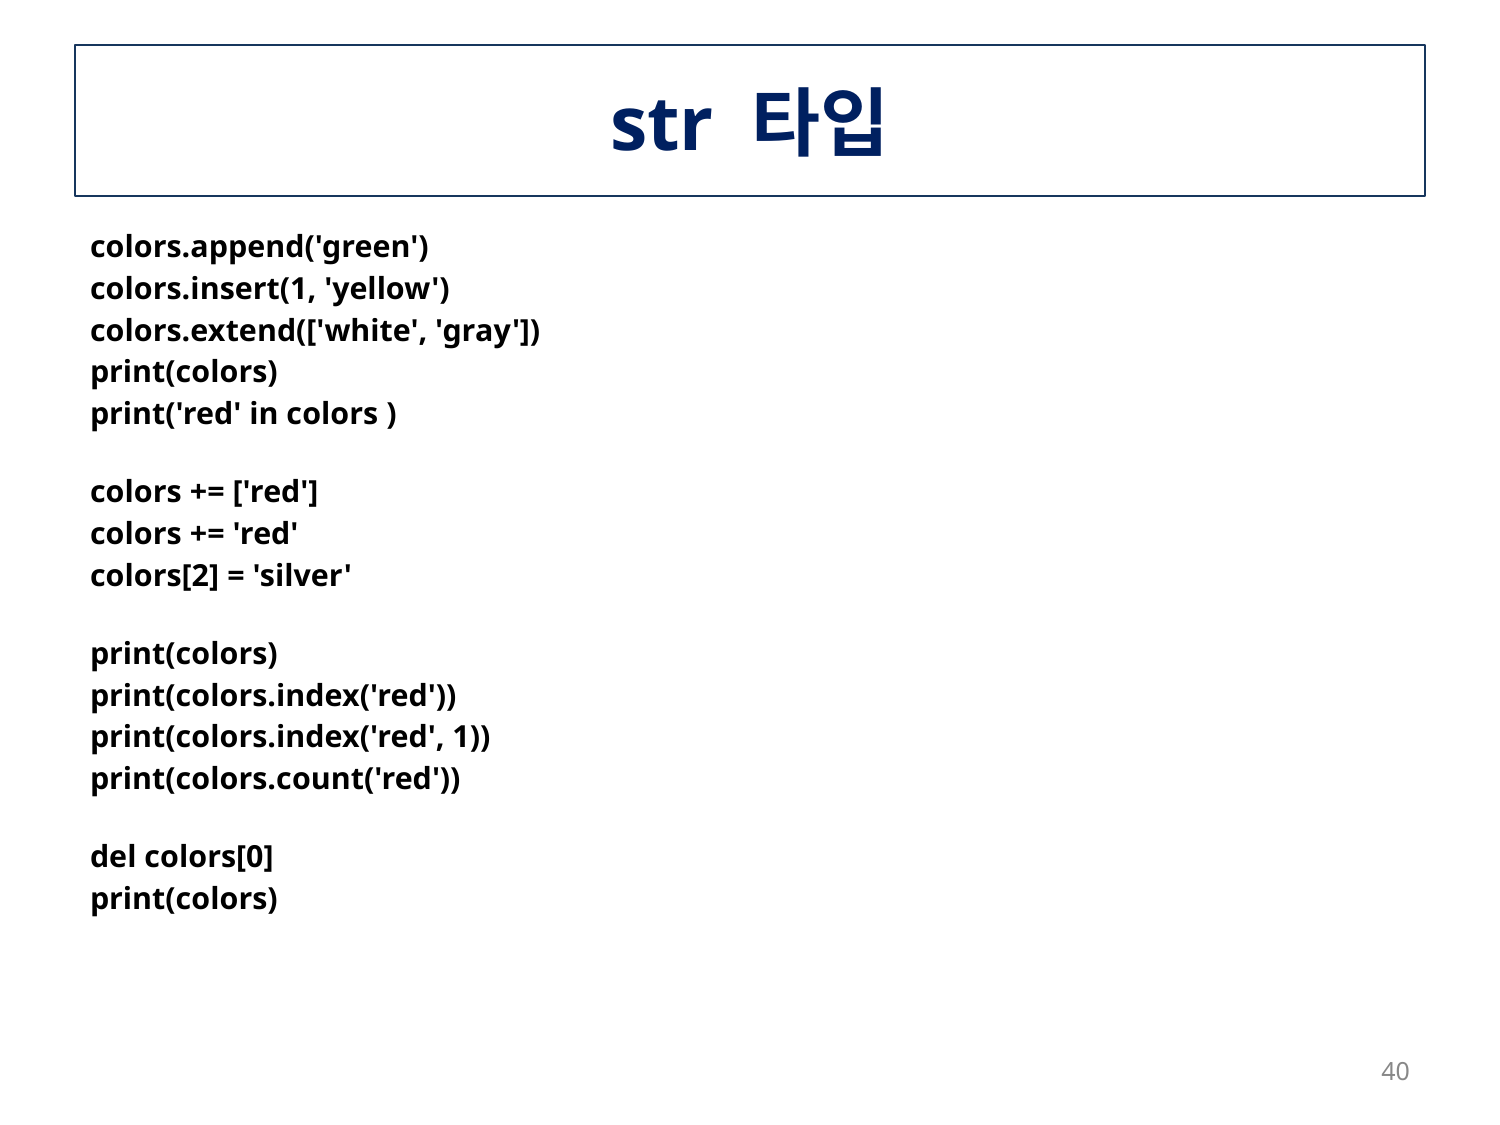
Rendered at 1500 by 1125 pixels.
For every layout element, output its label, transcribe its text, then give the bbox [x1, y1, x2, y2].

title str 타입 [74, 44, 1426, 197]
slide_number 40 [1074, 1042, 1425, 1103]
list colors.append('green') colors.insert(1, 'yellow') colors.extend(['white', 'gray']) print(colors) print('red' in colors ) colors += ['red'] colors += 'red' colors[2] = 'silver' print(colors) print(colors.index('red')) print(colors.index('red', 1)) print(colors.count('red')) del colors[0] print(colors) [75, 219, 1425, 1005]
